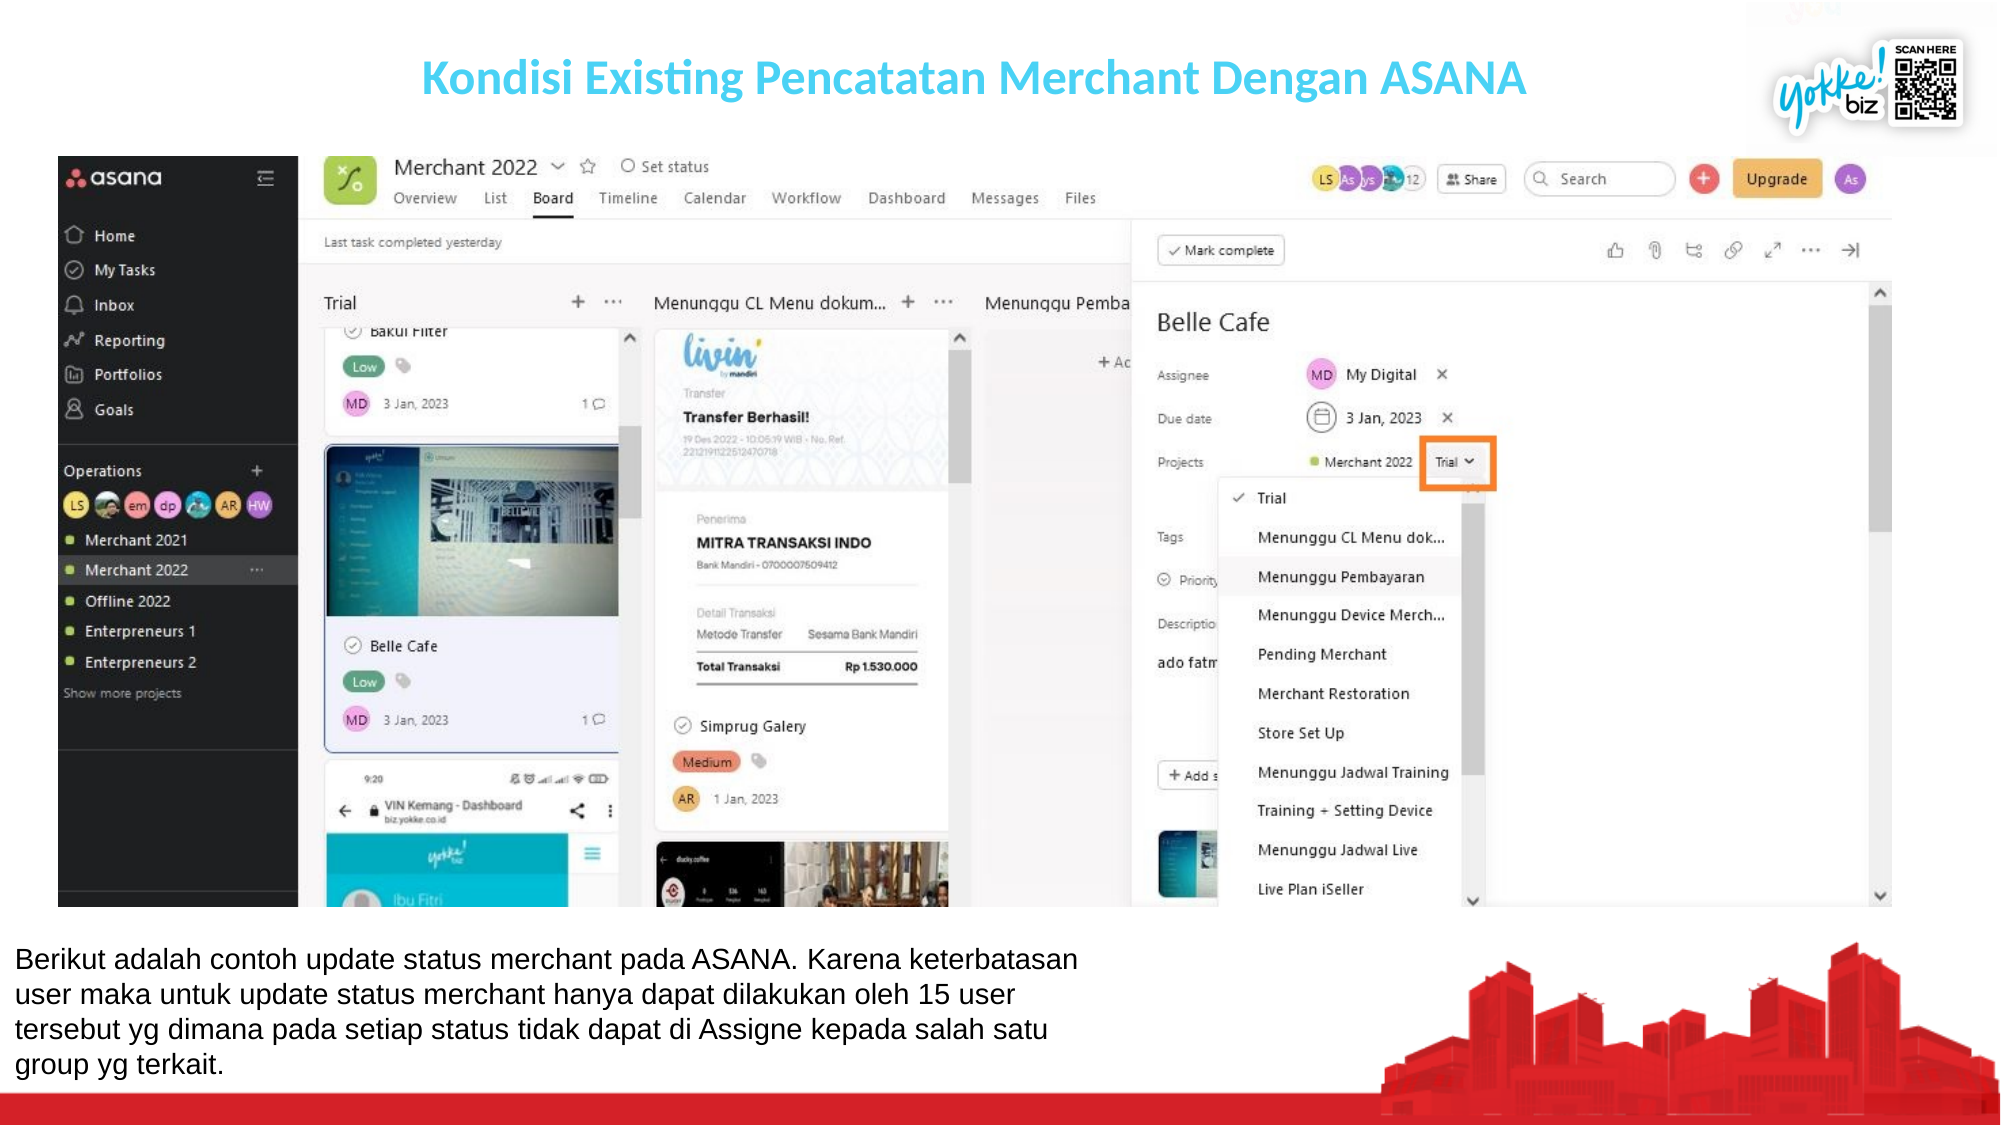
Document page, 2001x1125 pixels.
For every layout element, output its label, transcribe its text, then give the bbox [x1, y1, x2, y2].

text_box Berikut adalah contoh update status merchant pada ASANA. Karena keterbatasan user maka untuk update status merchant hanya dapat dilakukan oleh 15 user tersebut yg dimana pada setiap status tidak dapat di Assigne kepada salah satu group yg terkait. [0, 933, 1122, 1088]
picture [0, 1, 2001, 1125]
text_box Kondisi Existing Pencatatan Merchant Dengan ASANA [202, 37, 1741, 113]
